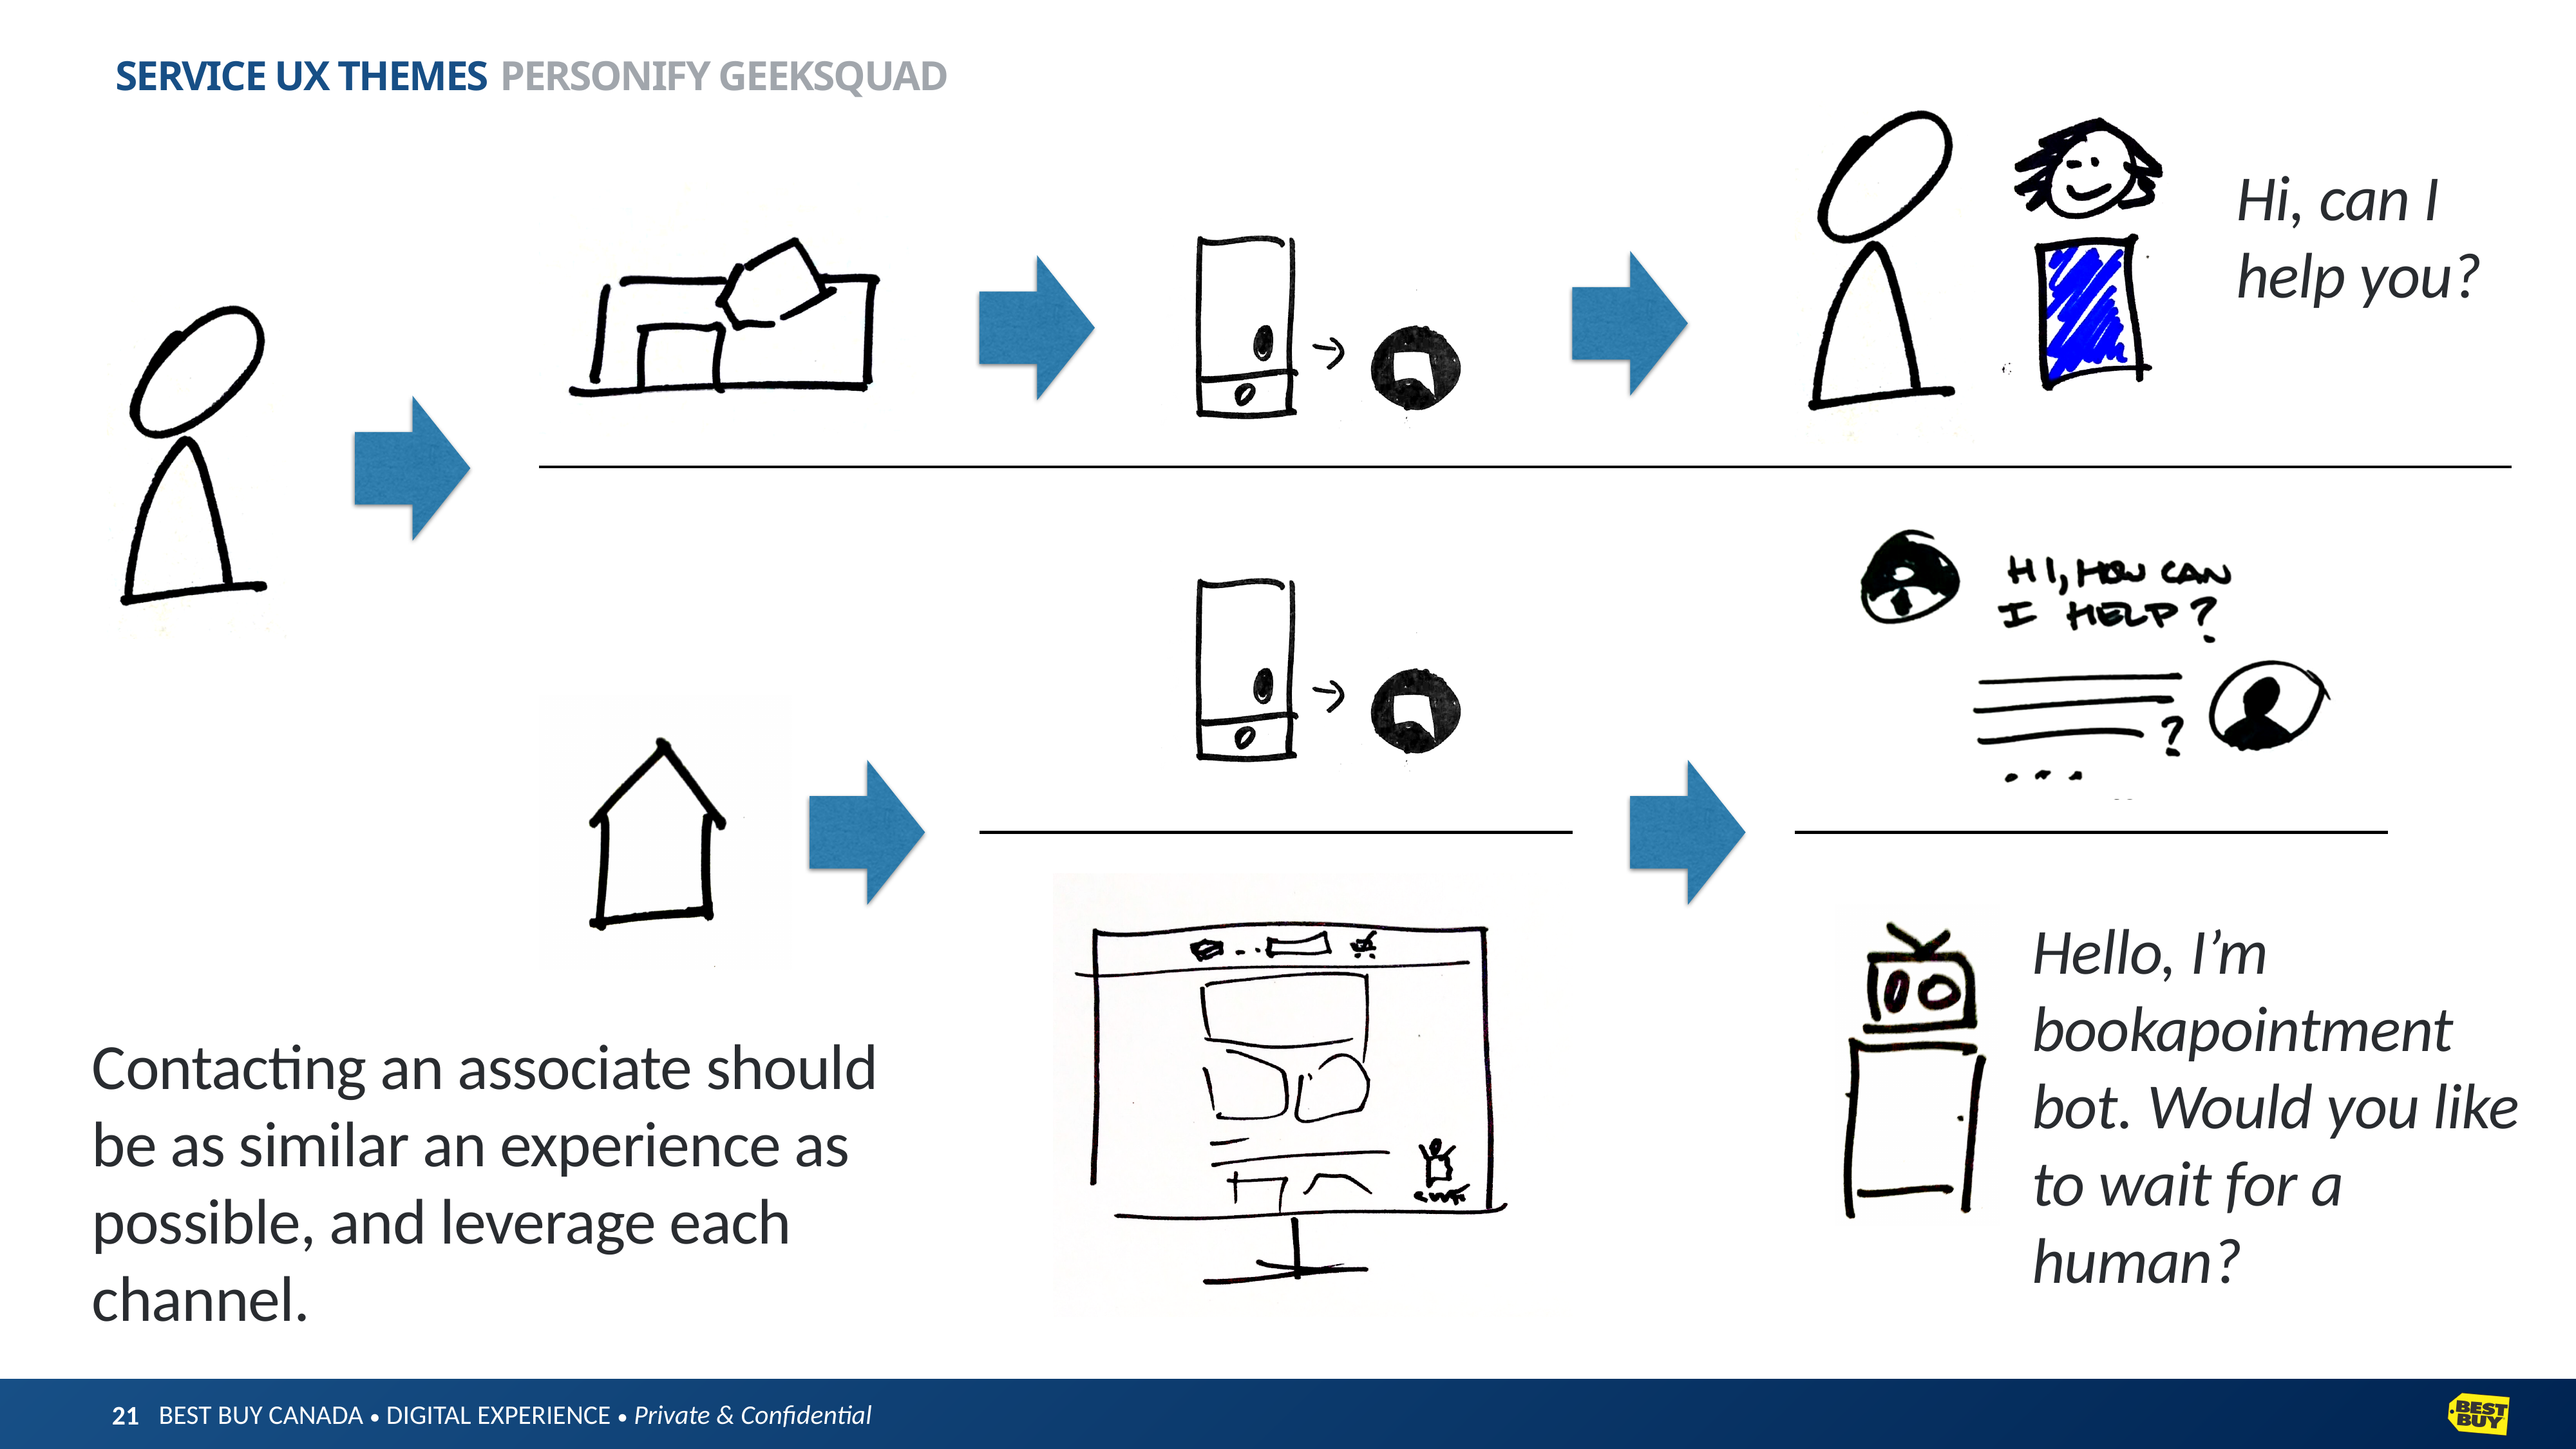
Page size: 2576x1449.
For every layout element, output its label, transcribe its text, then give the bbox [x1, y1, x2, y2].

list PERSONIFY GEEKSQUAD [490, 45, 1616, 105]
picture [2447, 1392, 2510, 1436]
text_box [355, 395, 471, 541]
text_box [979, 255, 1095, 401]
text_box [810, 759, 925, 905]
text_box [1630, 759, 1746, 905]
picture [1160, 560, 1503, 772]
picture [1795, 100, 1976, 444]
list SERVICE UX THEMES [106, 45, 490, 105]
list Hi, can I help you? [2226, 151, 2541, 354]
picture [539, 182, 916, 437]
picture [539, 695, 792, 970]
list Hello, I’m bookapointment bot. Would you like to wait for a human? [2022, 904, 2541, 1252]
picture [107, 295, 288, 639]
picture [1053, 873, 1573, 1317]
list Contacting an associate should be as similar an experience as possible, and leverage each channel. [82, 1020, 961, 1296]
picture [1160, 217, 1503, 429]
picture [1834, 904, 2000, 1227]
picture [1834, 502, 2365, 800]
text_box [1572, 251, 1688, 396]
slide_number 21 [106, 1392, 146, 1436]
picture [1998, 104, 2187, 401]
